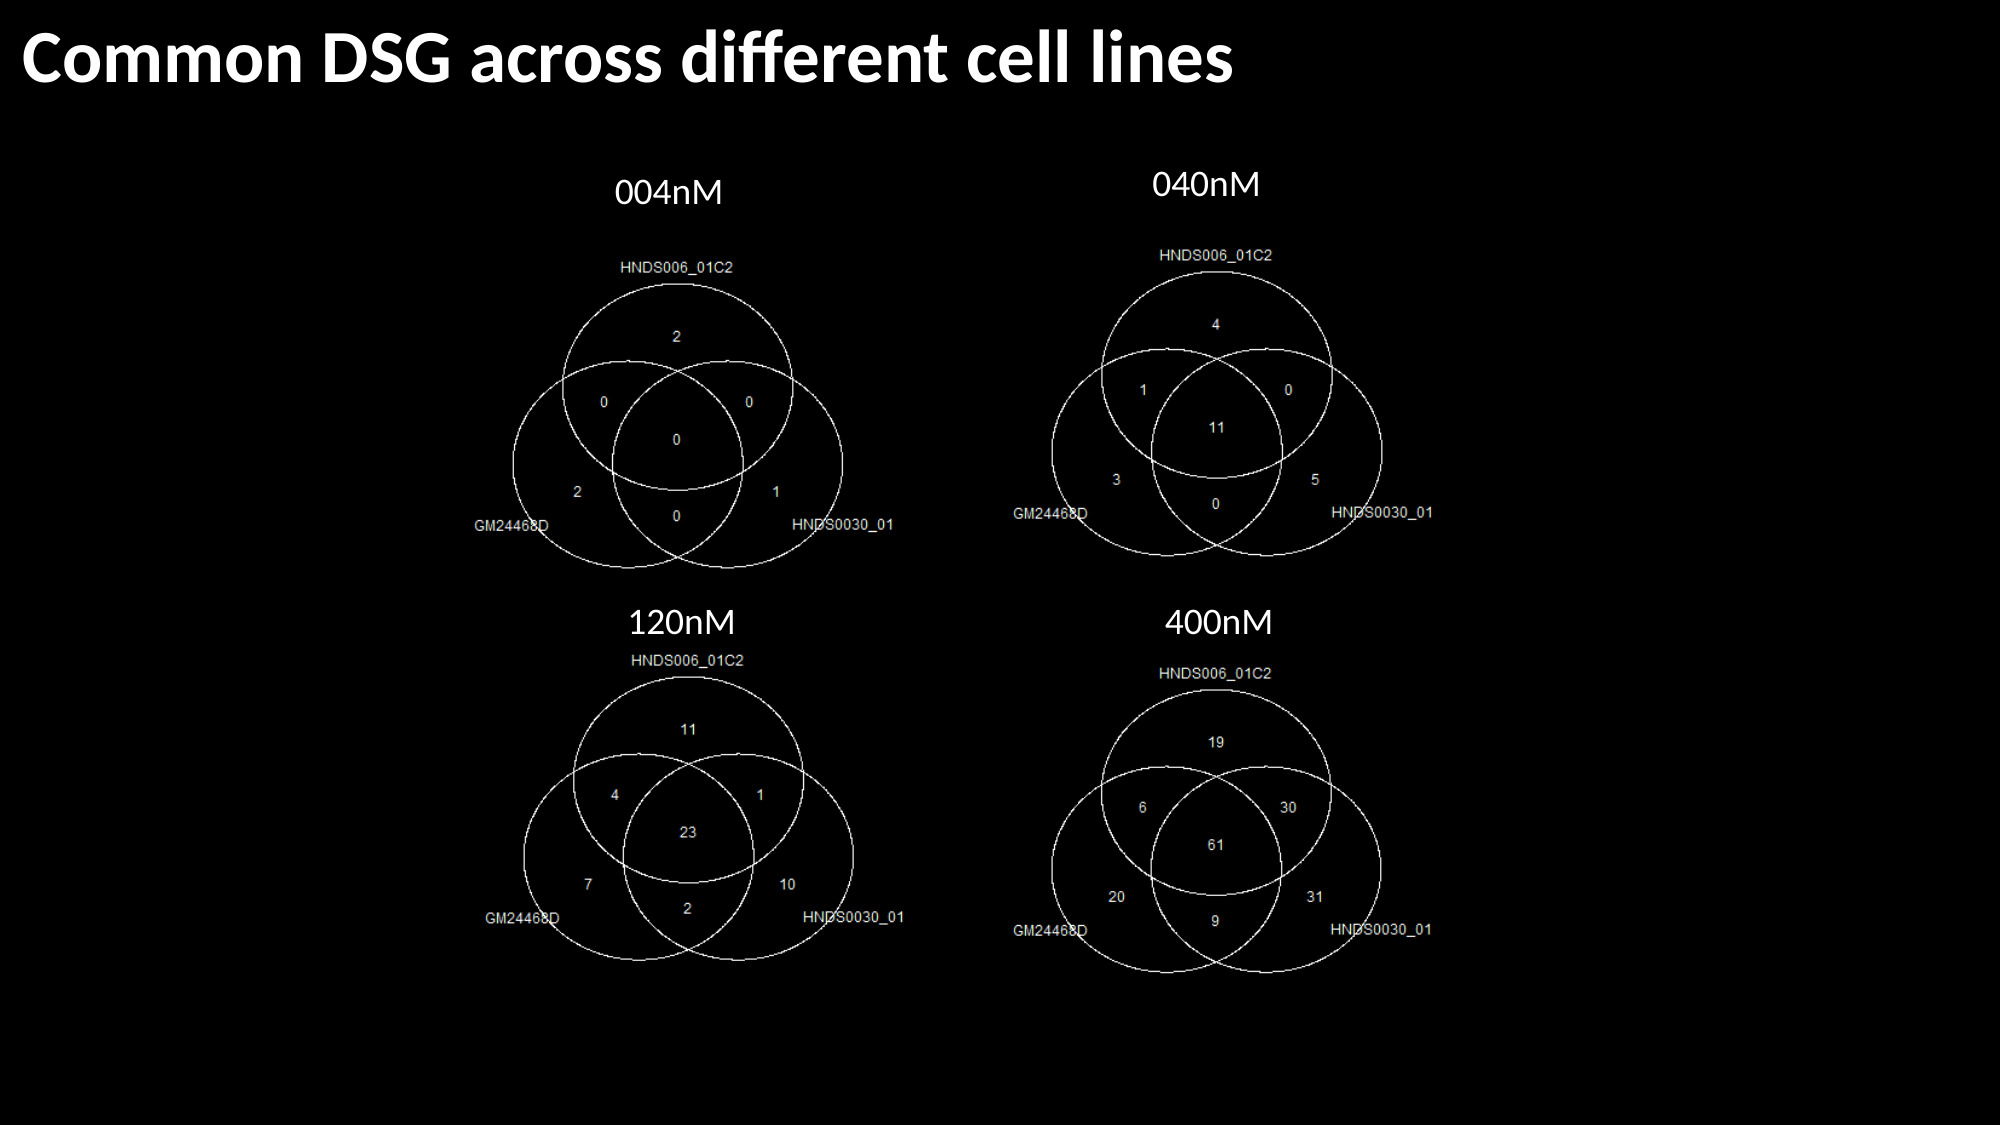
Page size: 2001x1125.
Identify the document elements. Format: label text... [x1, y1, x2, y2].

picture [462, 240, 906, 571]
text_box Common DSG across different cell lines [8, 0, 1988, 105]
picture [973, 189, 1454, 571]
picture [960, 633, 1466, 990]
text_box 004nM [600, 160, 875, 220]
picture [462, 620, 924, 984]
text_box 400nM [1149, 589, 1425, 632]
text_box 040nM [1137, 151, 1413, 188]
text_box 120nM [612, 589, 888, 619]
